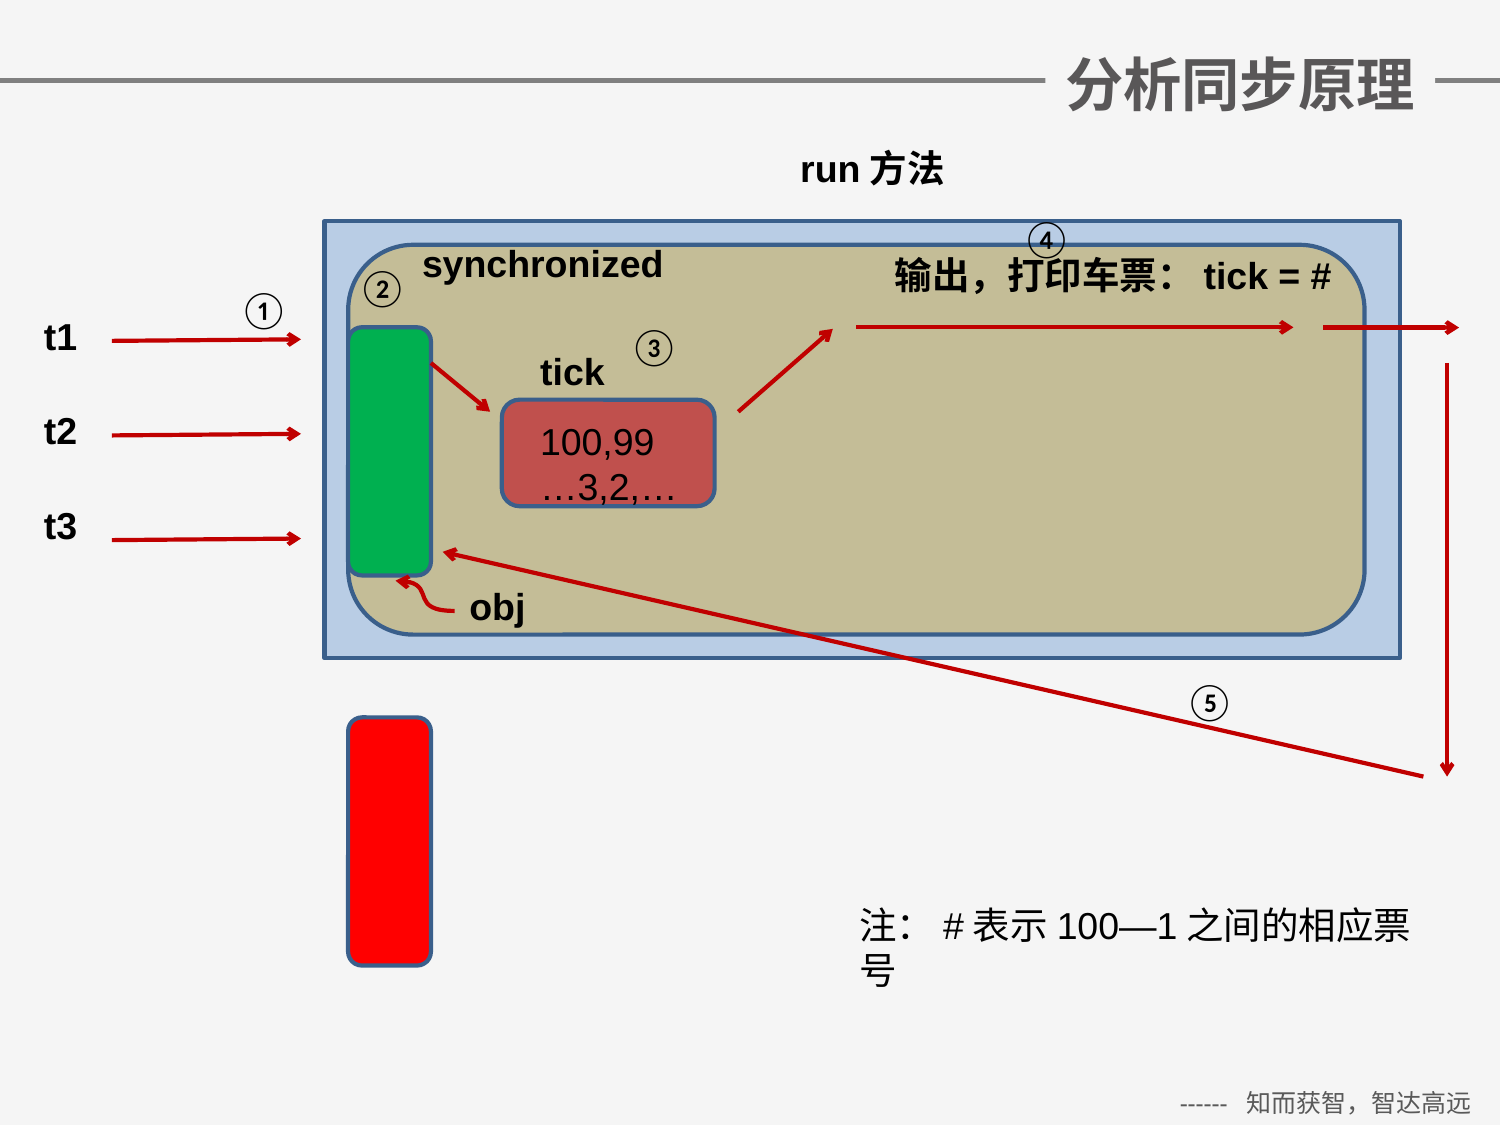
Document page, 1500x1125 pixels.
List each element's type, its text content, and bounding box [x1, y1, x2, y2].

text_box t1 [29, 305, 183, 365]
text_box t3 [29, 494, 183, 554]
title 分析同步原理 [1045, 36, 1436, 131]
text_box [499, 397, 717, 509]
text_box [345, 325, 434, 578]
text_box [1367, 335, 1402, 550]
text_box [346, 567, 437, 637]
text_box tick [525, 340, 732, 401]
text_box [442, 551, 1424, 777]
text_box 注：#表示100—1之间的相应票号 [844, 894, 1448, 1000]
text_box 100,99…3,2,… [525, 410, 703, 515]
text_box ② [342, 256, 422, 317]
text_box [738, 328, 834, 412]
text_box [346, 242, 1367, 579]
text_box run方法 [785, 137, 987, 197]
text_box [1087, 219, 1402, 325]
text_box [345, 715, 434, 968]
text_box t2 [29, 399, 183, 460]
text_box [322, 219, 1007, 660]
text_box synchronized [407, 232, 691, 293]
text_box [430, 362, 491, 412]
text_box 输出，打印车票：tick = # [879, 244, 1353, 305]
text_box ③ [614, 315, 694, 376]
text_box ④ [1007, 207, 1087, 268]
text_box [395, 580, 437, 612]
text_box ① [224, 278, 304, 339]
